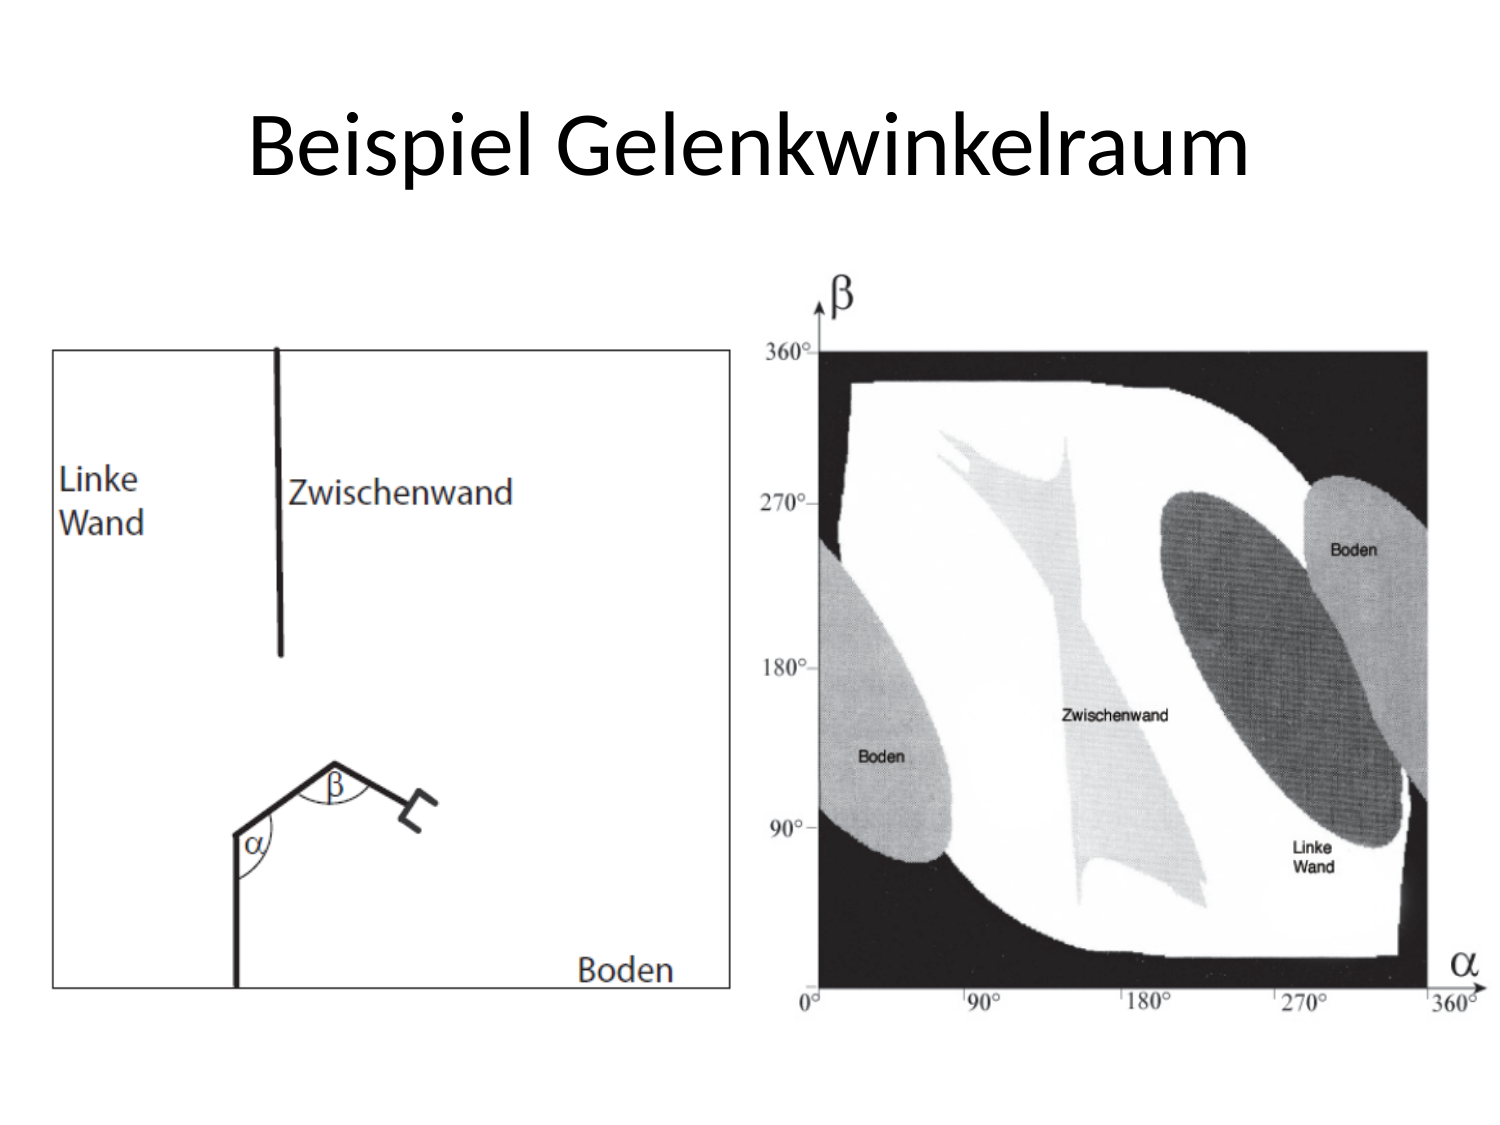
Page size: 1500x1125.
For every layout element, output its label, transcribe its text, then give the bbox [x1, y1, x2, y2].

picture [41, 255, 1500, 1047]
title Beispiel Gelenkwinkelraum [75, 45, 1425, 233]
